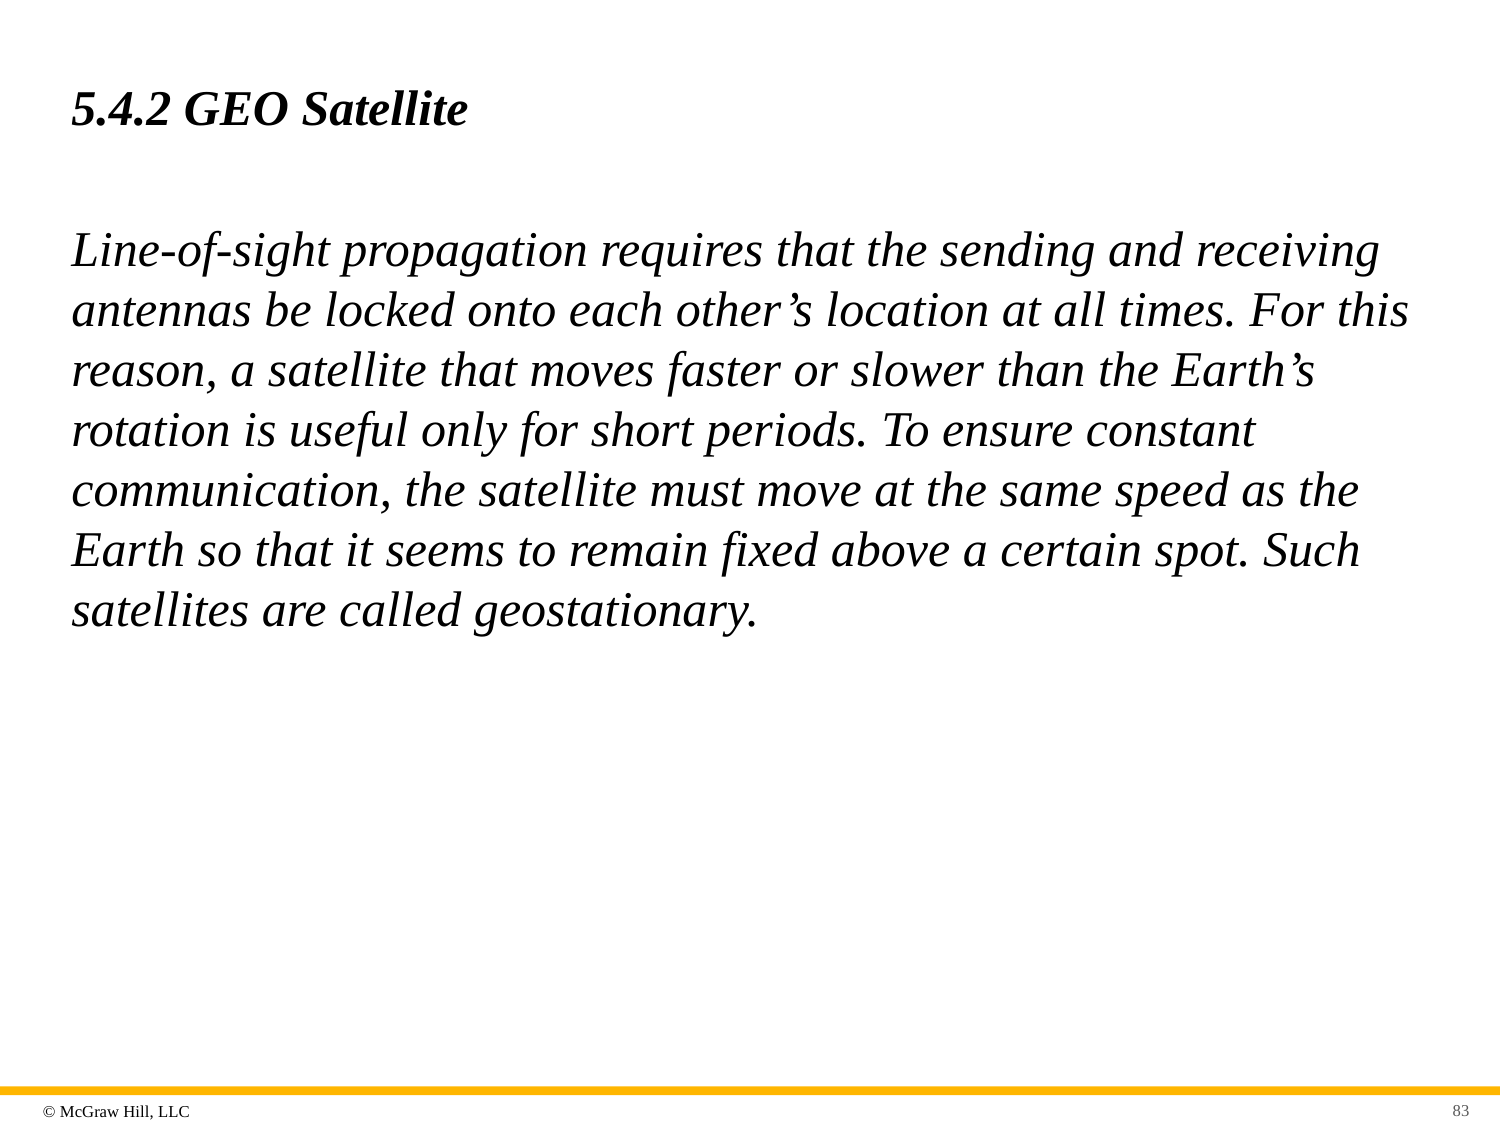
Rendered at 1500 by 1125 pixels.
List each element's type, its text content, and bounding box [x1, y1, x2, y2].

title 5.4.2 GEO Satellite [56, 50, 1444, 162]
slide_number 83 [1418, 1096, 1477, 1123]
list Line-of-sight propagation requires that the sending and receiving antennas be locked onto each other’s location at all times. For this reason, a satellite that moves faster or slower than the Earth’s rotation is useful only for short periods. To ensure constant communication, the satellite must move at the same speed as the Earth so that it seems to remain fixed above a certain spot. Such satellites are called geostationary. [56, 209, 1444, 1043]
